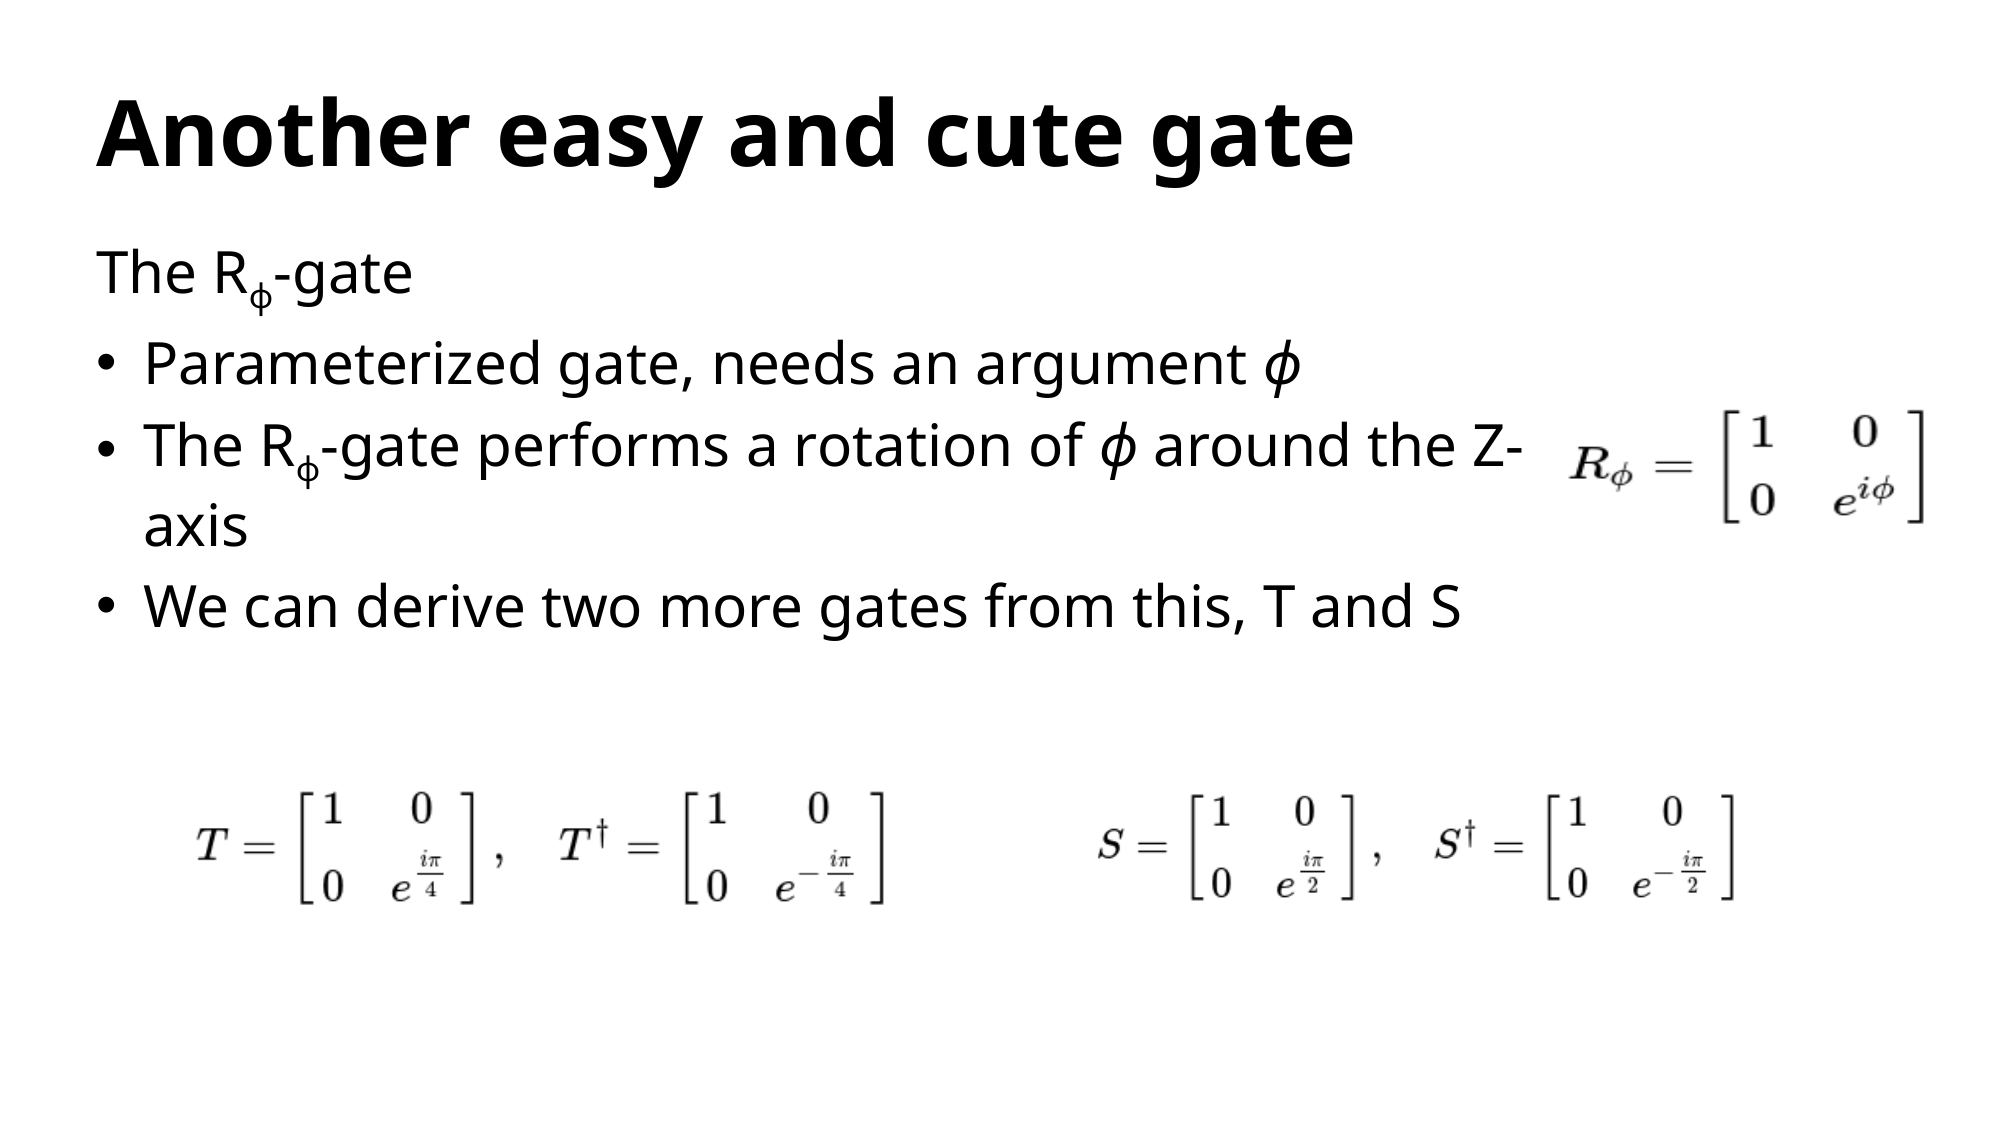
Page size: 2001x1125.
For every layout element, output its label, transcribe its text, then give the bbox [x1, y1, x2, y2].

picture [1555, 342, 1950, 596]
picture [1026, 748, 1791, 949]
list The Rϕ-gate Parameterized gate, needs an argument ϕ The Rϕ-gate performs a rotation of ϕ around the Z-axis We can derive two more gates from this, T and S [96, 235, 1543, 873]
picture [154, 764, 966, 948]
title Another easy and cute gate [96, 75, 1904, 263]
